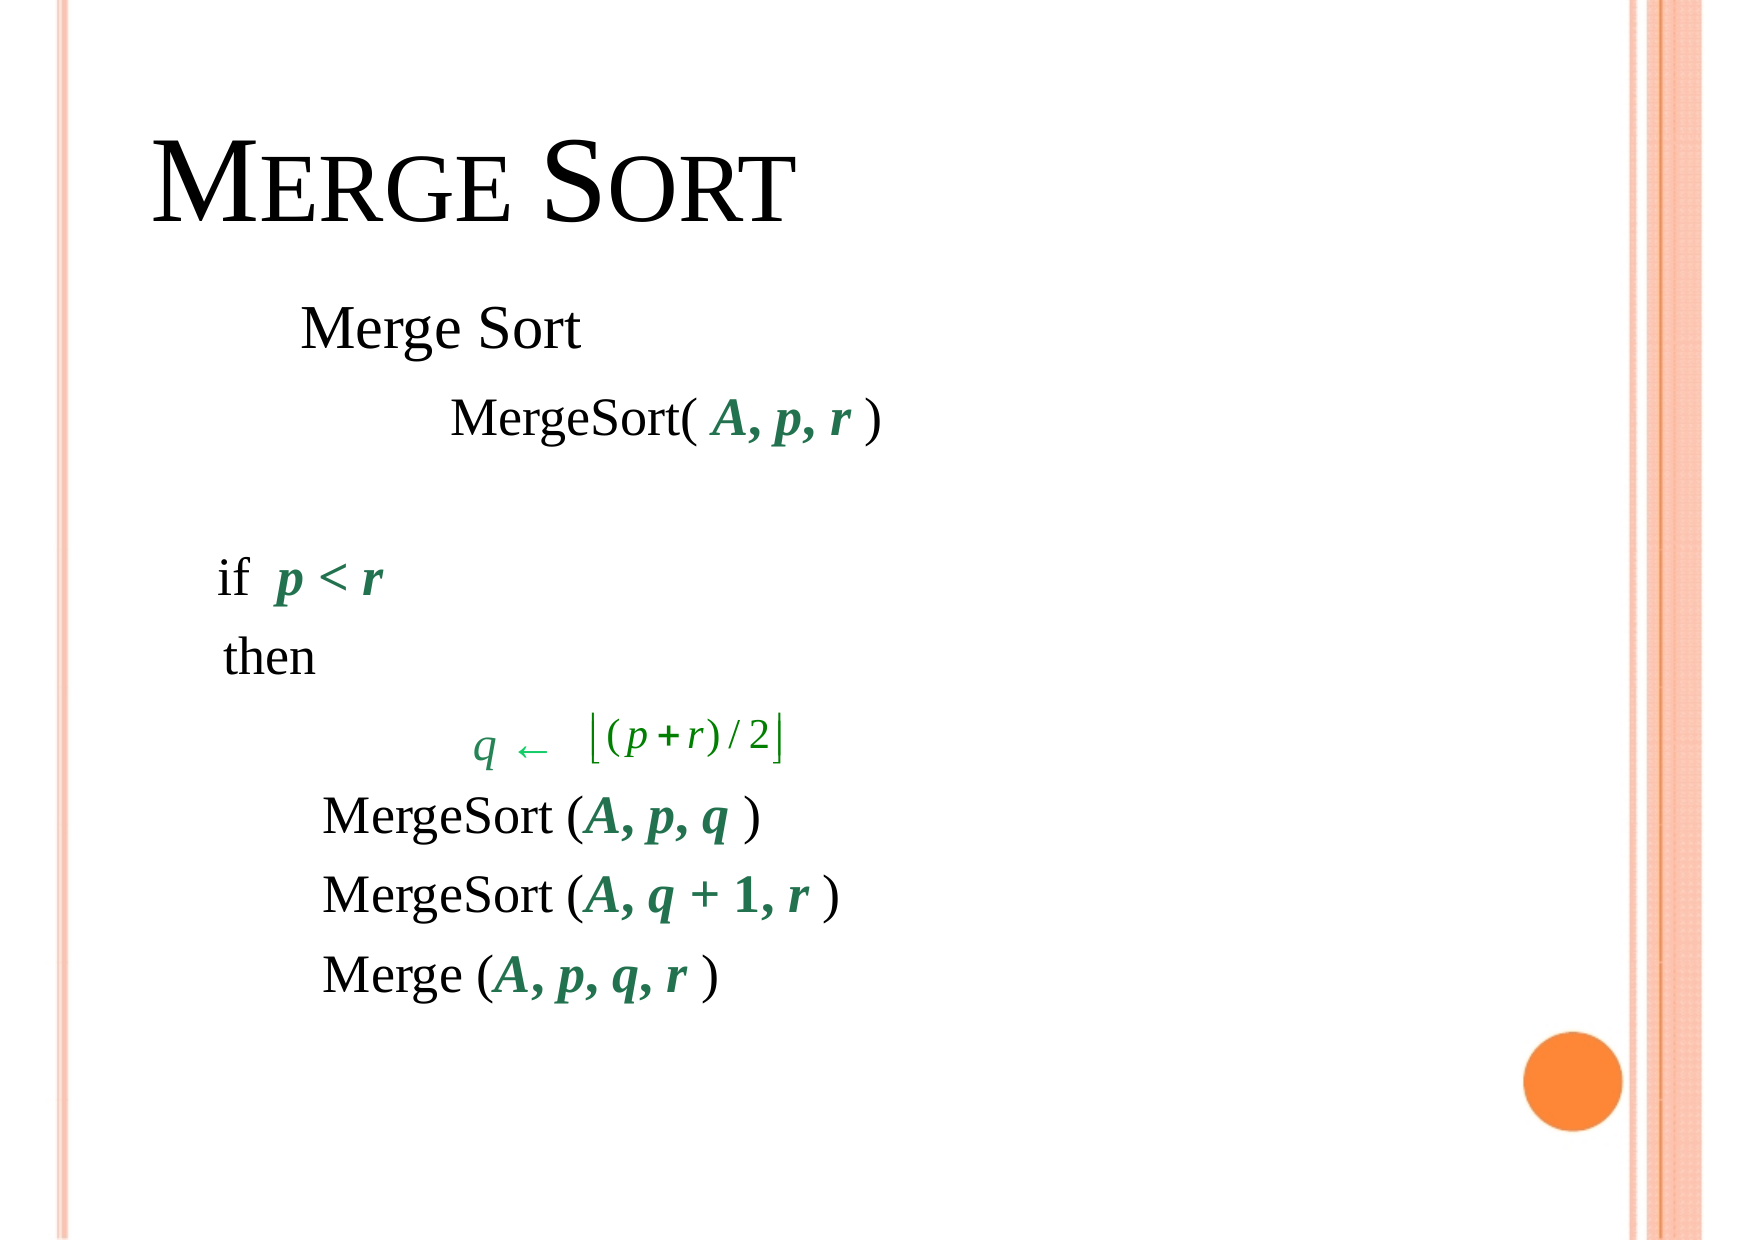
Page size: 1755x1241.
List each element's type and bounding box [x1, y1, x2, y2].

picture [45, 0, 1705, 1241]
text_box [581, 702, 798, 774]
